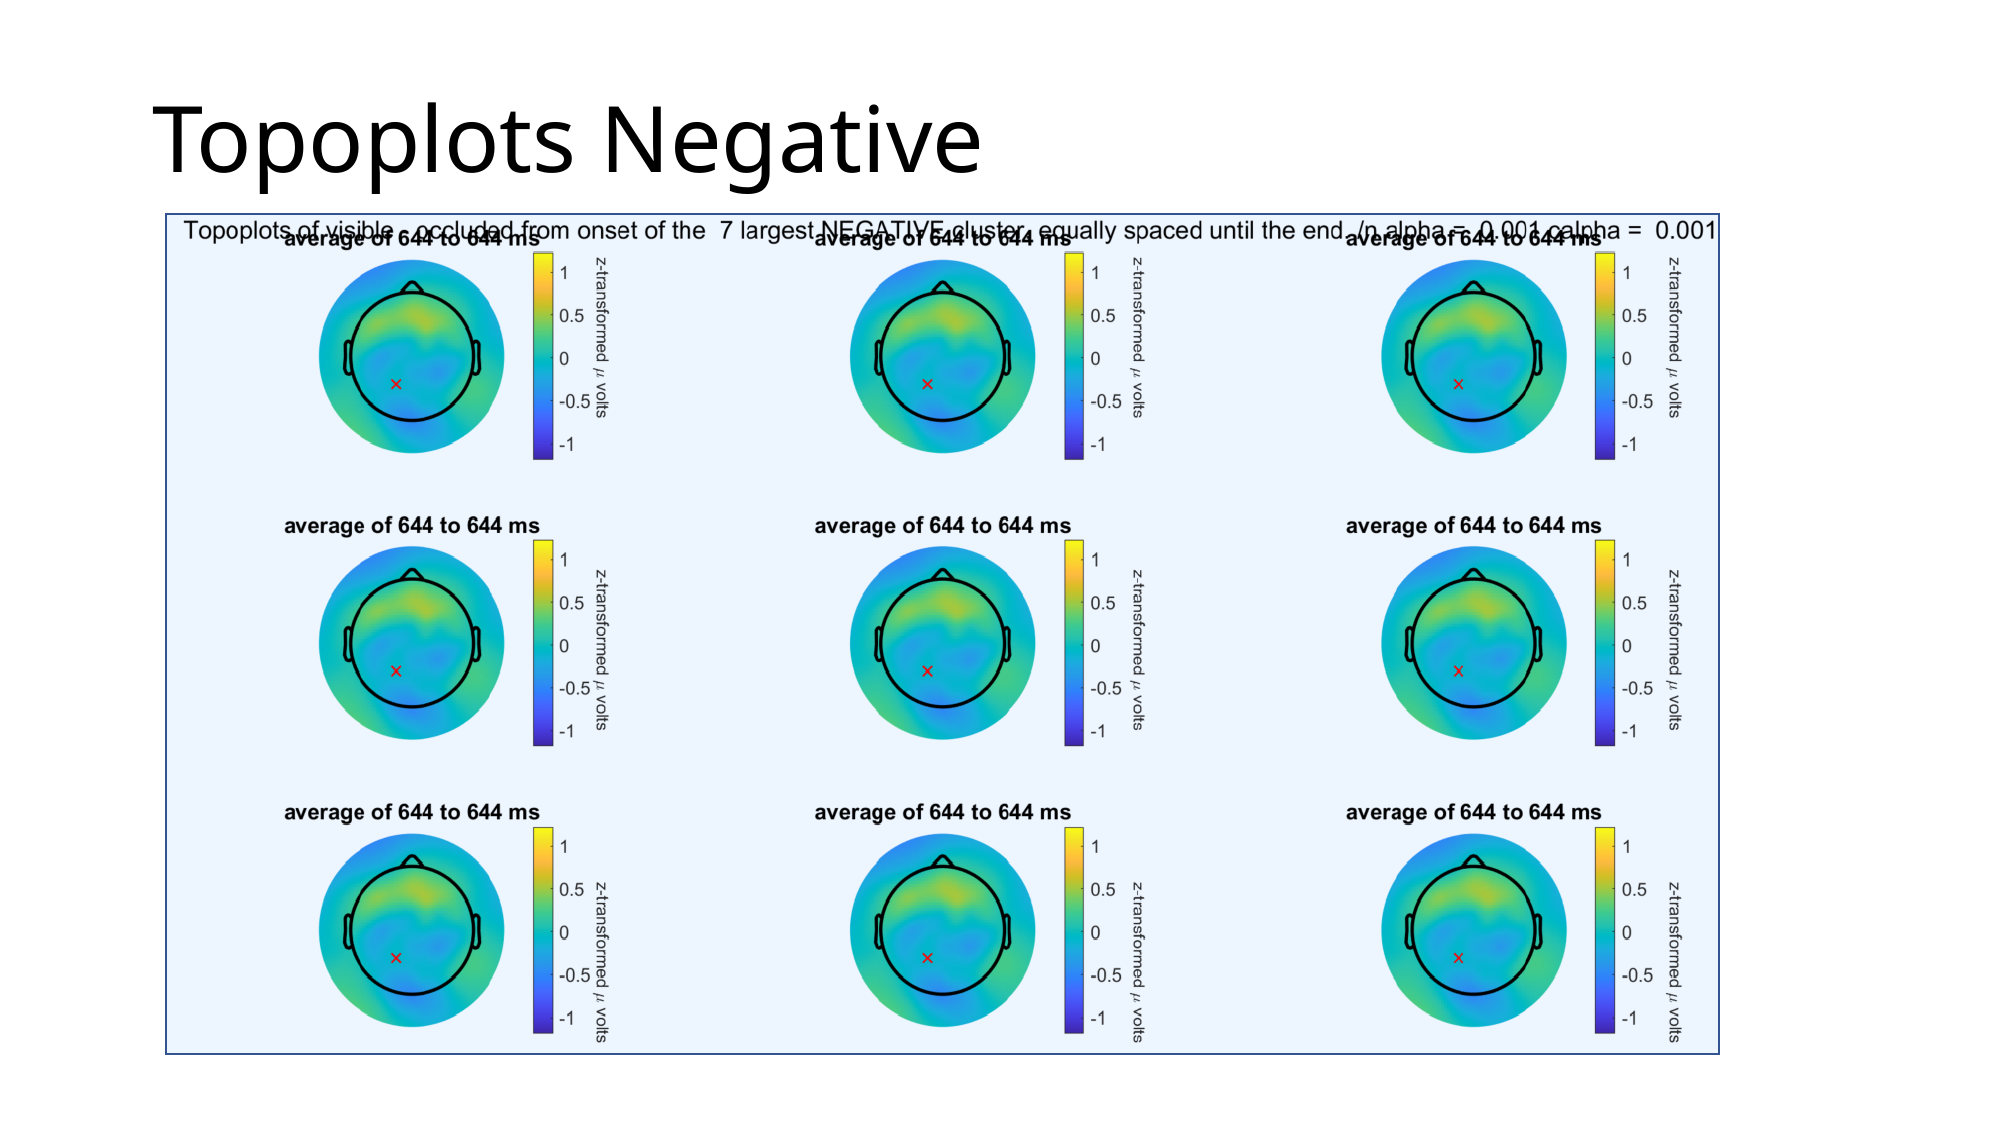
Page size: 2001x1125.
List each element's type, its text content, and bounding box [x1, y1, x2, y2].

text_box [165, 213, 1720, 1055]
title Topoplots Negative [137, 34, 1863, 252]
